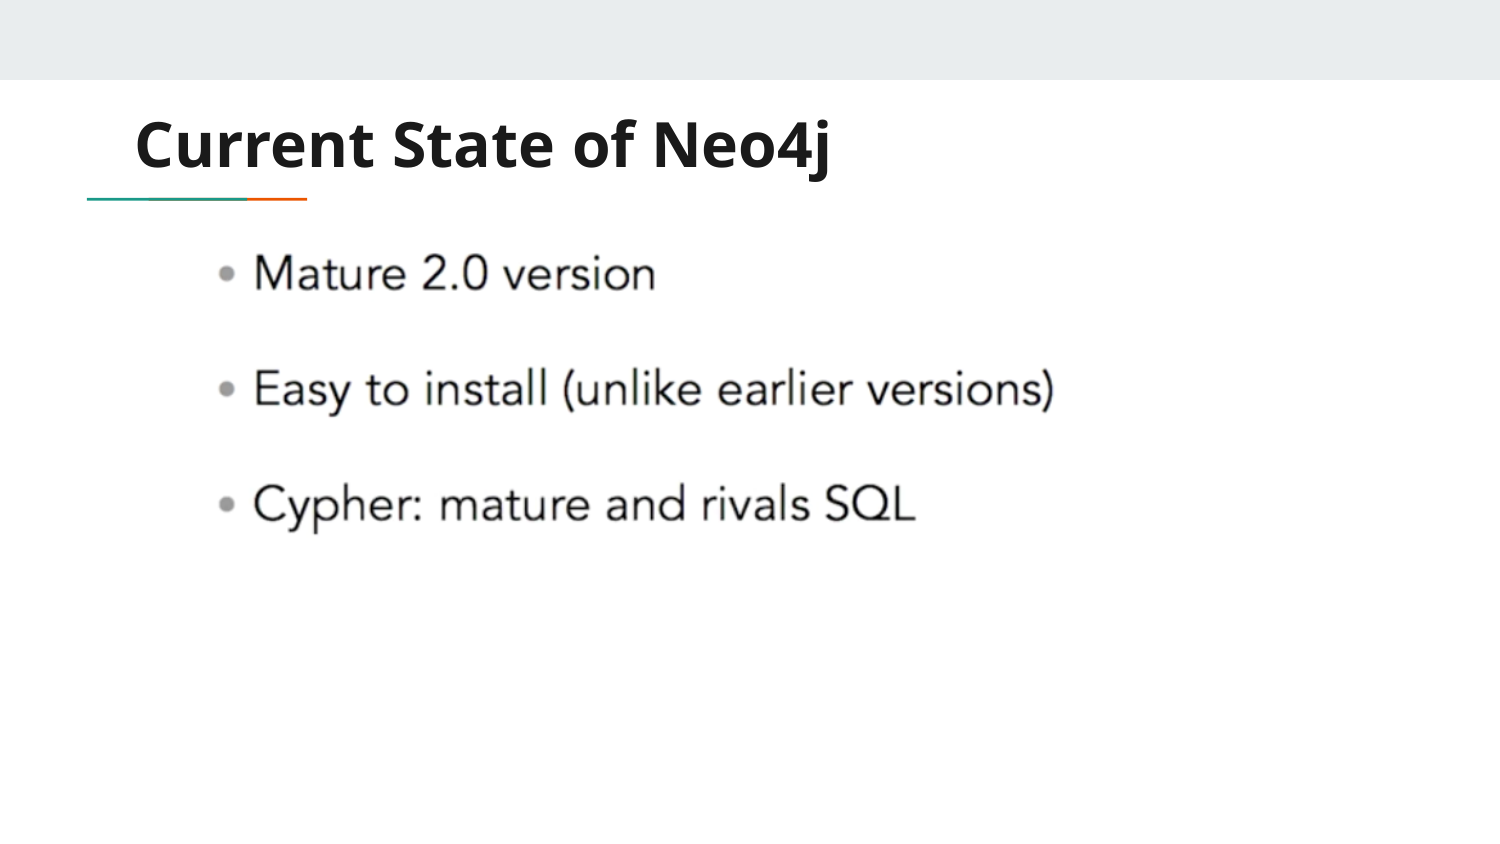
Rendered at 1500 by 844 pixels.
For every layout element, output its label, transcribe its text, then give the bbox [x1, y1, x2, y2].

picture [191, 211, 1147, 687]
title Current State of Neo4j [119, 89, 1381, 178]
